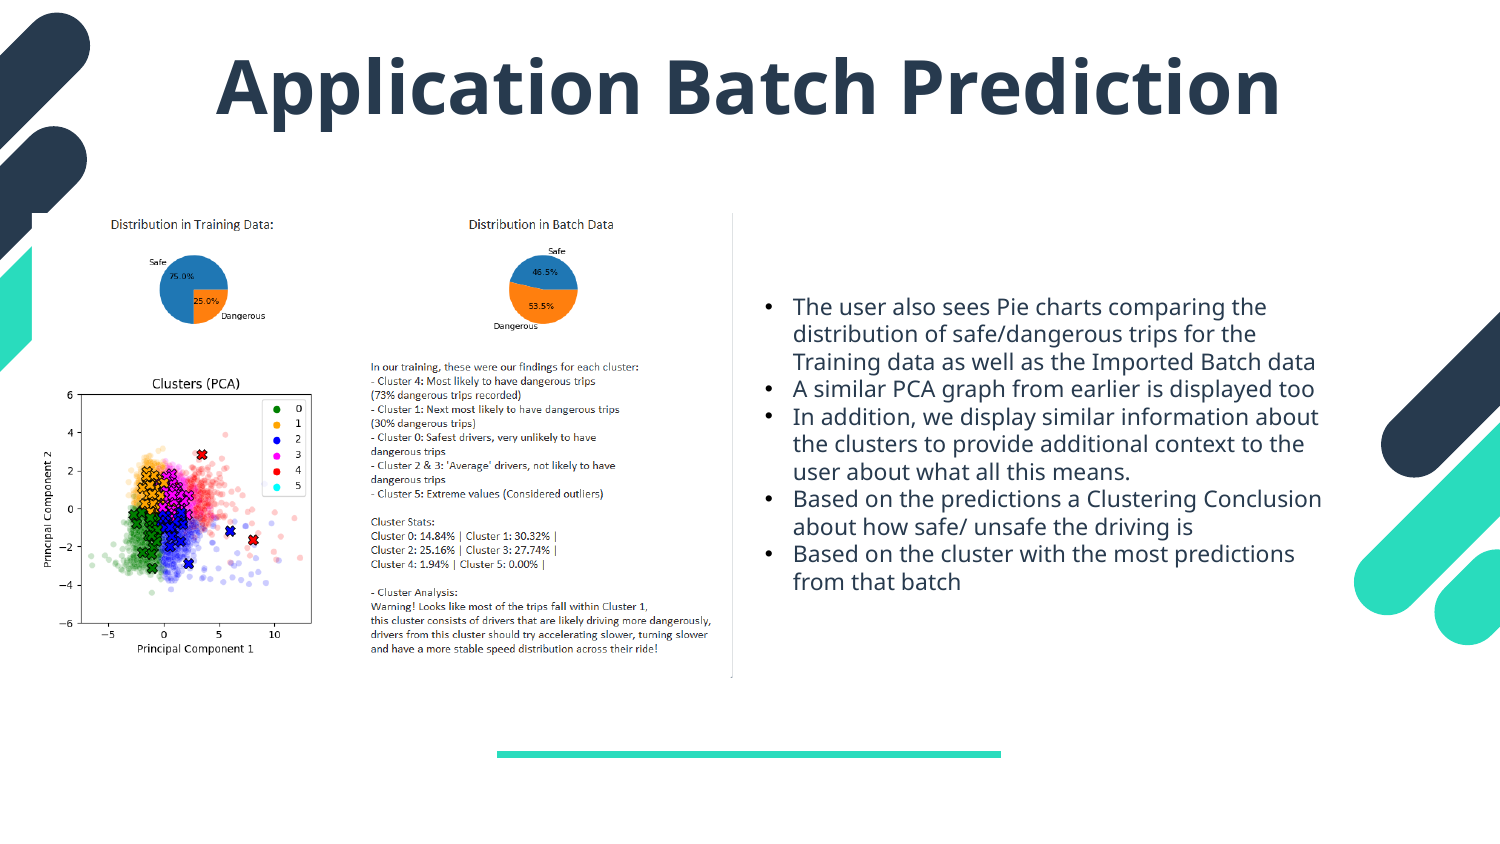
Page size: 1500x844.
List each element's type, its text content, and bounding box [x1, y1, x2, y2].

text_box The user also sees Pie charts comparing the distribution of safe/dangerous trips for the Training data as well as the Imported Batch data A similar PCA graph from earlier is displayed too In addition, we display similar information about the clusters to provide additional context to the user about what all this means. Based on the predictions a Clustering Conclusion about how safe/ unsafe the driving is Based on the cluster with the most predictions from that batch [750, 285, 1367, 603]
picture [31, 213, 733, 678]
title Application Batch Prediction [118, 35, 1382, 145]
